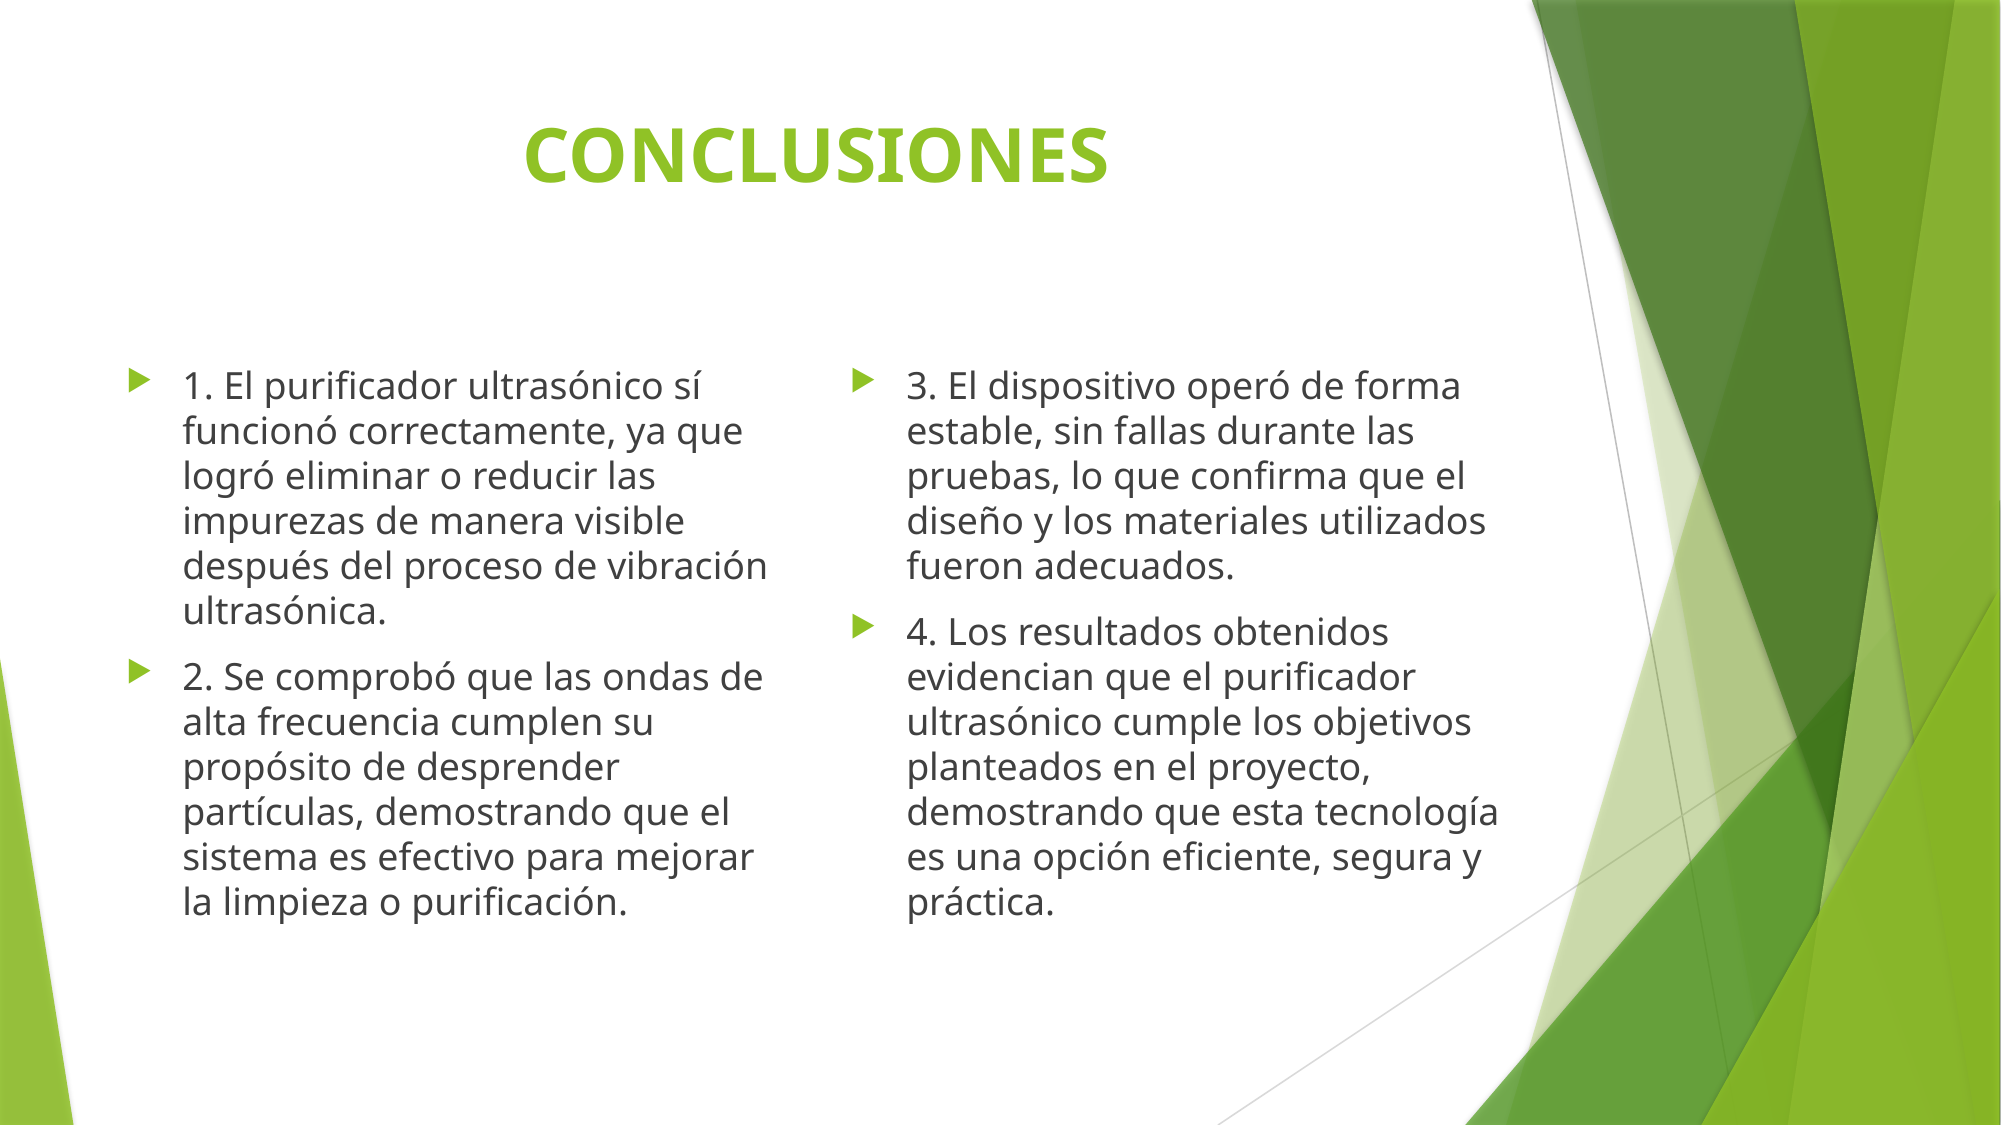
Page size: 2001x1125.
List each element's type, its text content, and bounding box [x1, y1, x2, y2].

list 1. El purificador ultrasónico sí funcionó correctamente, ya que logró eliminar o reducir las impurezas de manera visible después del proceso de vibración ultrasónica. 2. Se comprobó que las ondas de alta frecuencia cumplen su propósito de desprender partículas, demostrando que el sistema es efectivo para mejorar la limpieza o purificación. [111, 354, 798, 992]
list 3. El dispositivo operó de forma estable, sin fallas durante las pruebas, lo que confirma que el diseño y los materiales utilizados fueron adecuados. 4. Los resultados obtenidos evidencian que el purificador ultrasónico cumple los objetivos planteados en el proyecto, demostrando que esta tecnología es una opción eficiente, segura y práctica. [834, 354, 1522, 992]
title CONCLUSIONES [111, 99, 1522, 317]
